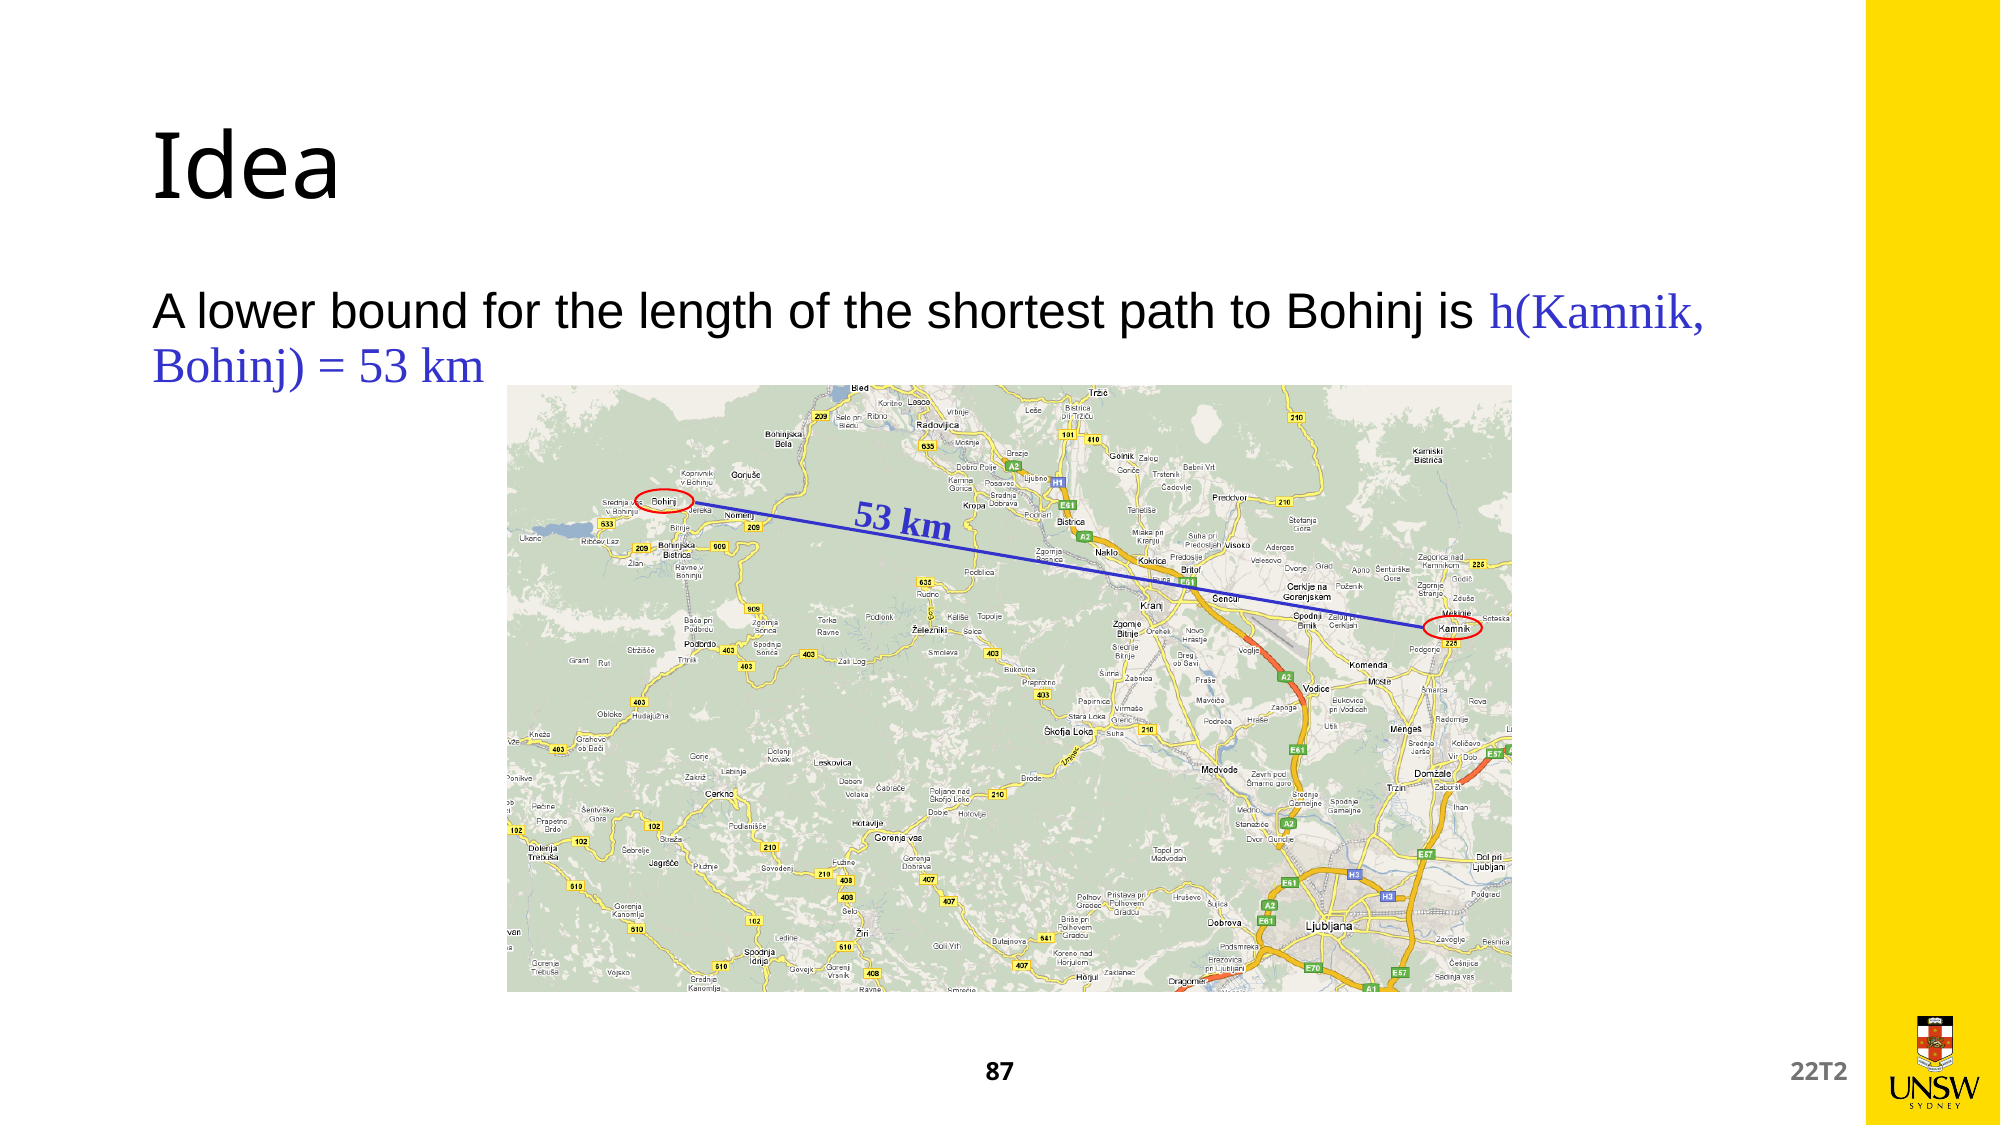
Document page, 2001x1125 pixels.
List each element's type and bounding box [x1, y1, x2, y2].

picture [1890, 1016, 1980, 1109]
list [137, 277, 1863, 992]
footer [1225, 1042, 1863, 1103]
picture [507, 385, 1512, 992]
slide_number [774, 1042, 1225, 1103]
text_box [695, 502, 1424, 628]
title [137, 59, 1863, 277]
